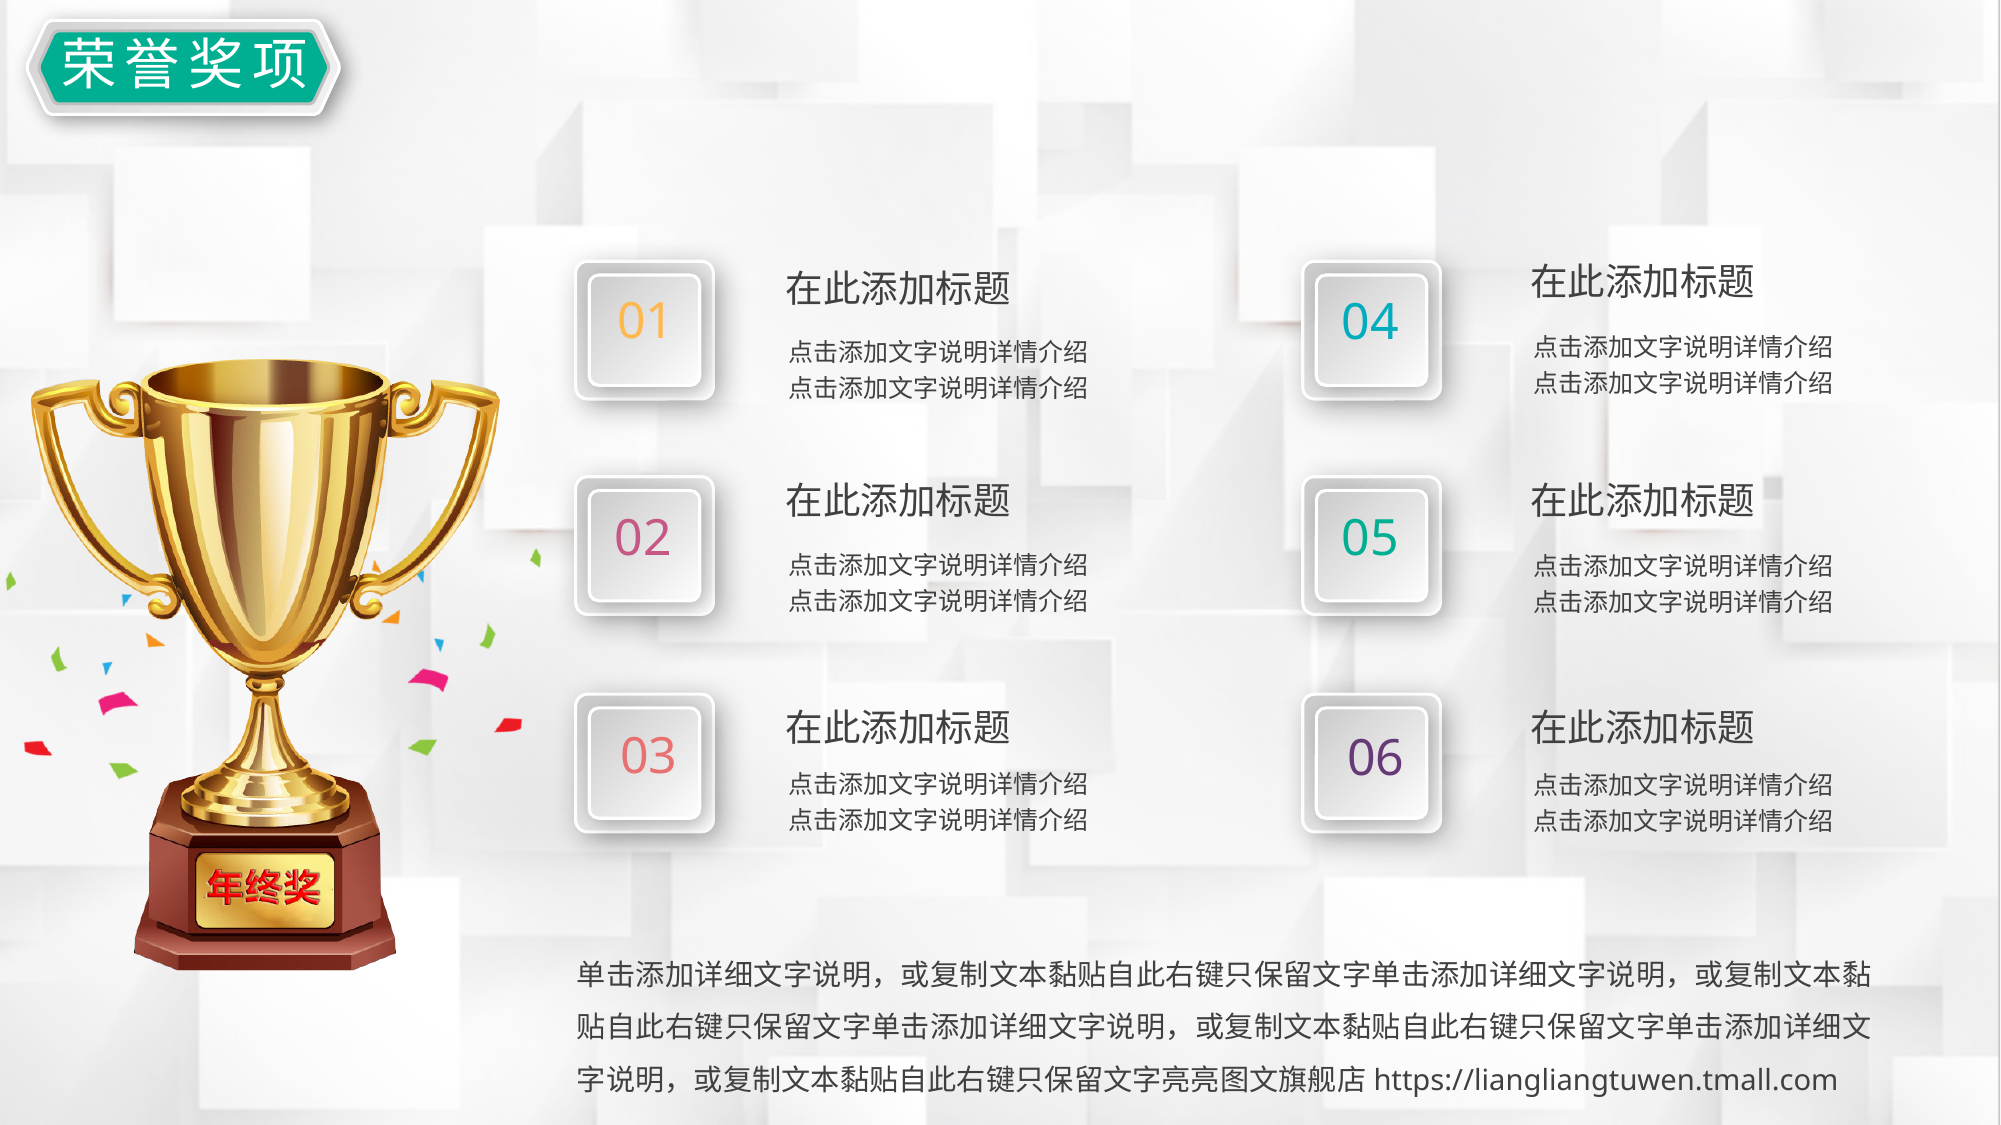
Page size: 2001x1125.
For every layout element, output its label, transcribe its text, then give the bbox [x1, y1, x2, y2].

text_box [27, 20, 340, 115]
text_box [575, 694, 716, 832]
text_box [1302, 261, 1441, 399]
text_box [771, 696, 1153, 843]
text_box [1515, 250, 1898, 406]
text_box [1302, 694, 1443, 832]
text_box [575, 261, 714, 399]
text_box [1302, 476, 1441, 615]
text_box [575, 476, 714, 615]
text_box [1515, 469, 1898, 626]
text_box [771, 469, 1153, 625]
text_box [1515, 696, 1898, 844]
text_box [771, 257, 1153, 412]
picture [0, 0, 2001, 1125]
text_box 单击添加详细文字说明，或复制文本黏贴自此右键只保留文字单击添加详细文字说明，或复制文本黏贴自此右键只保留文字单击添加详细文字说明，或复制文本黏贴自此右键只保留文字单击添加详细文字说明，或复制文本黏贴自此右键只保留文字亮亮图文旗舰店https://liangliangtuwen.tmall.com [562, 931, 1888, 1104]
